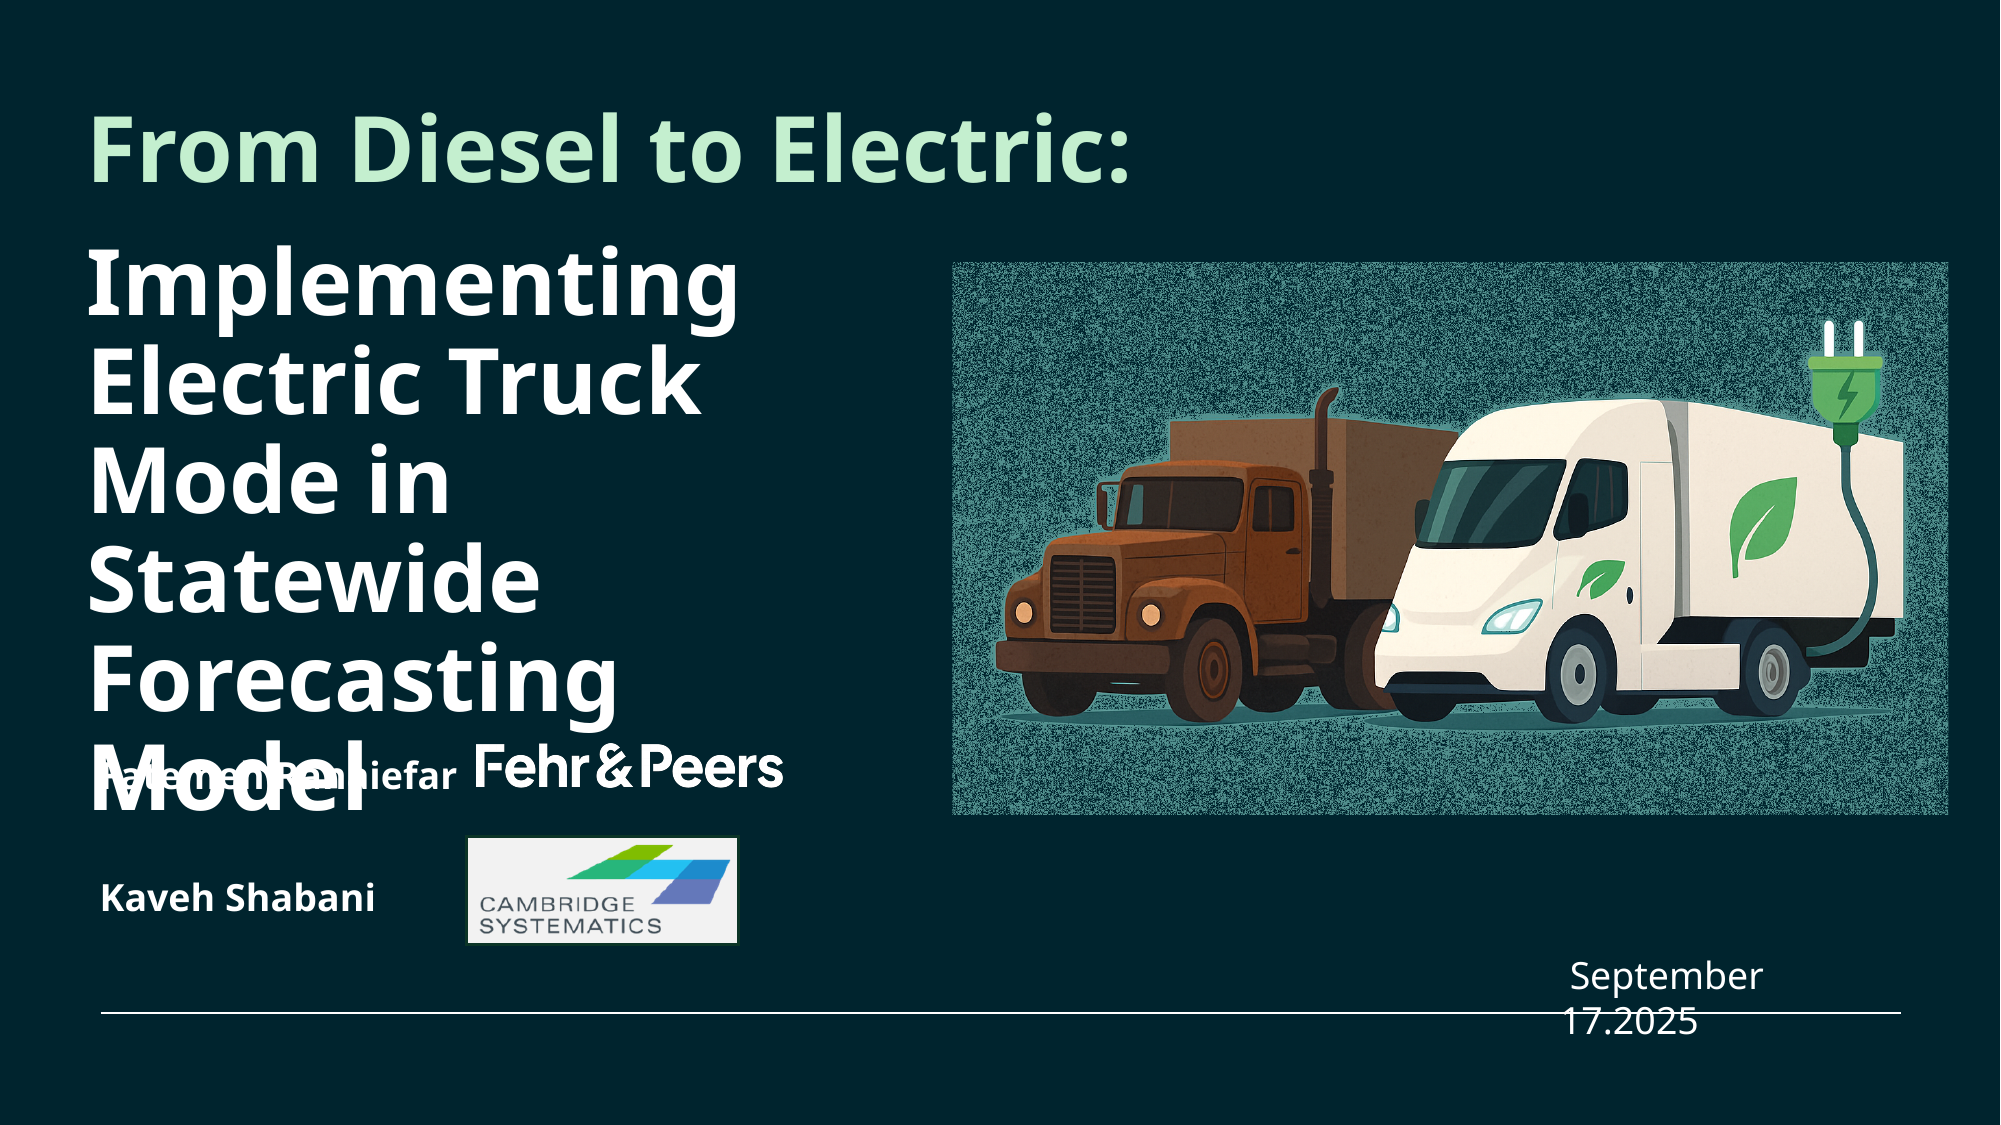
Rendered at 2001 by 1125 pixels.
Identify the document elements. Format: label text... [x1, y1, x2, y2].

list Fatemeh Ranaiefar Kaveh Shabani [99, 691, 824, 982]
text_box September 17.2025 [1545, 944, 1925, 1050]
picture [476, 743, 783, 788]
title From Diesel to Electric: [86, 103, 1478, 239]
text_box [466, 835, 740, 946]
picture [951, 262, 1949, 815]
text_box Implementing Electric Truck Mode in Statewide Forecasting Model [86, 236, 922, 681]
